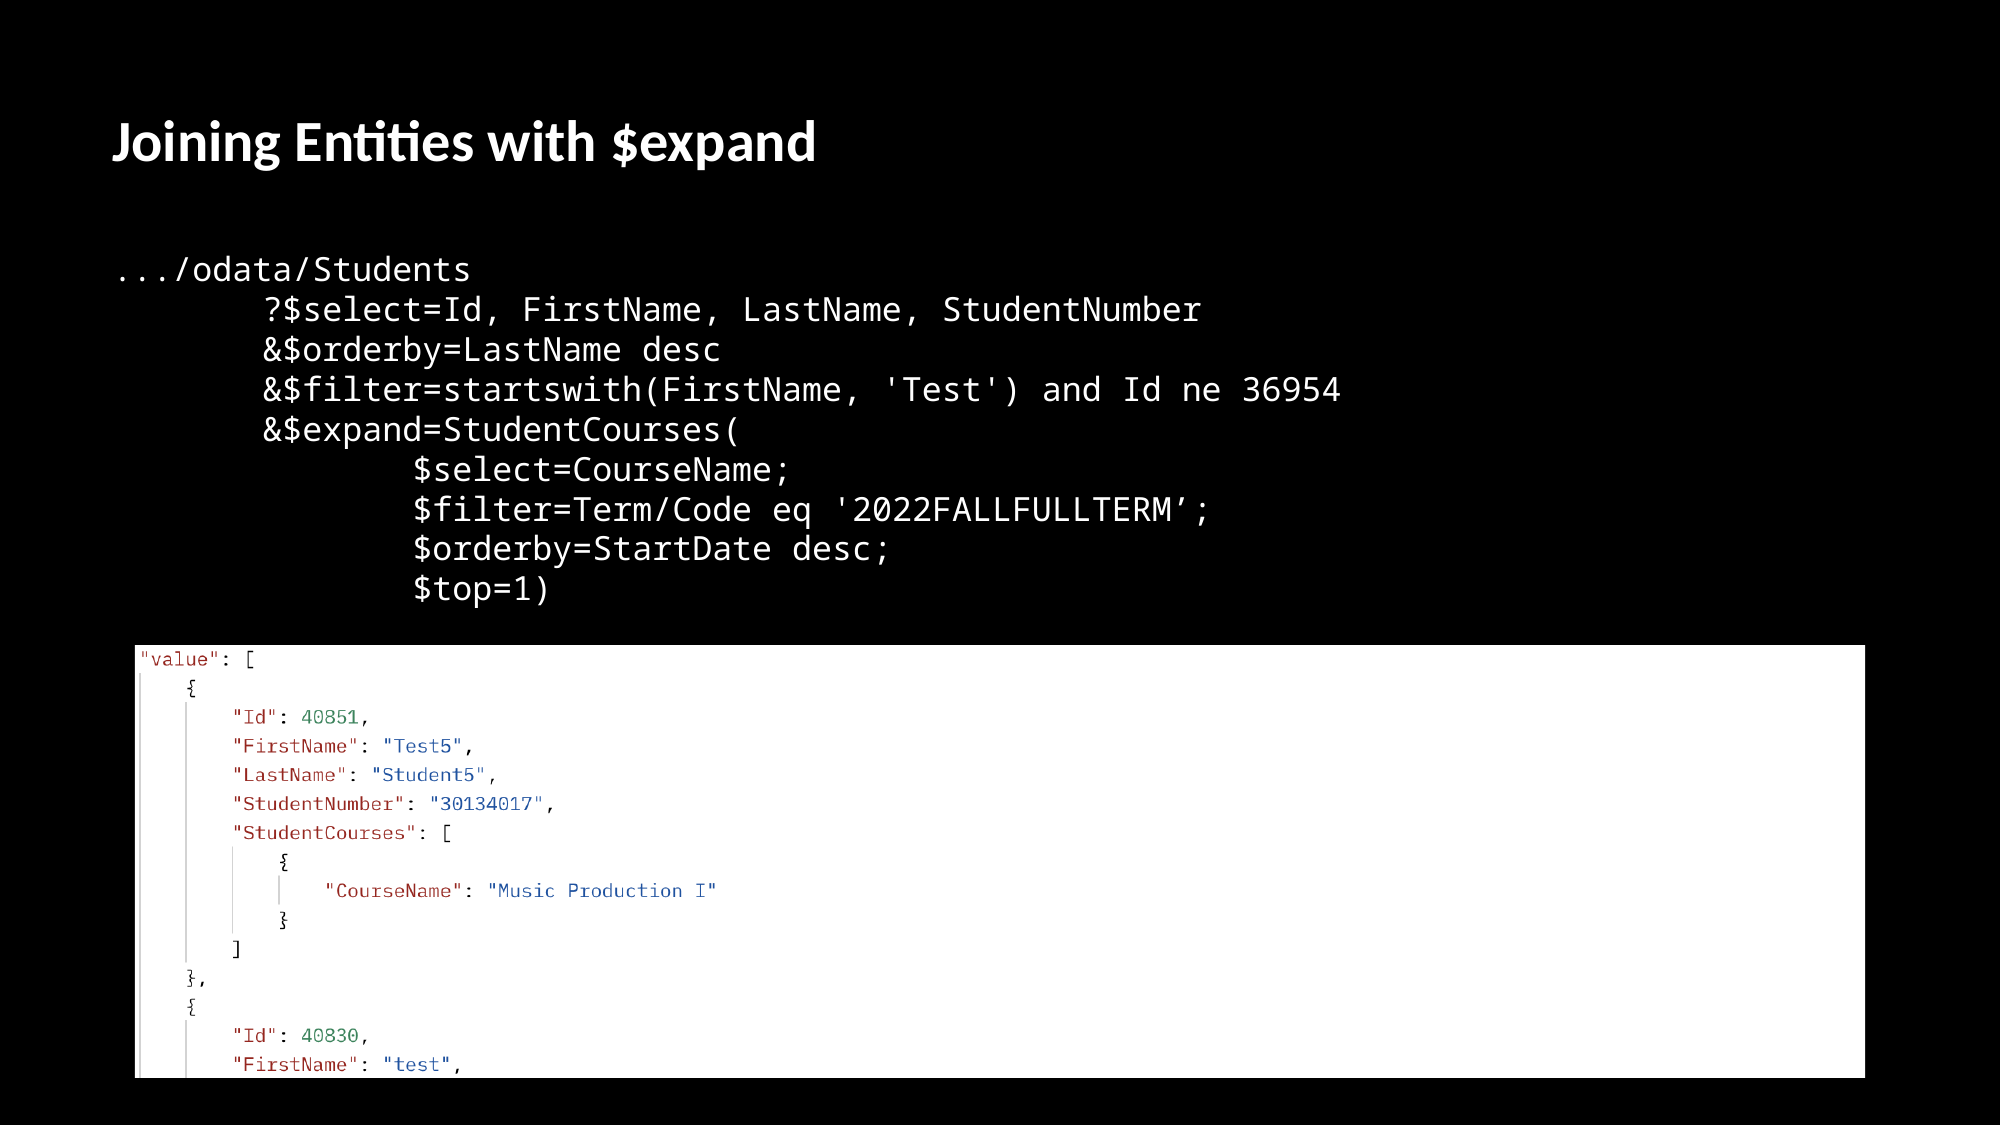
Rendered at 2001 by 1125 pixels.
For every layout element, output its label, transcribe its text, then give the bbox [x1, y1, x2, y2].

list .../odata/Students ?$select=Id, FirstName, LastName, StudentNumber &$orderby=LastName desc &$filter=startswith(FirstName, 'Test') and Id ne 36954 &$expand=StudentCourses( $select=CourseName; $filter=Term/Code eq '2022FALLFULLTERM’; $orderby=StartDate desc; $top=1) [112, 248, 1888, 1015]
picture [134, 645, 1866, 1078]
title Joining Entities with $expand [112, 47, 1888, 173]
